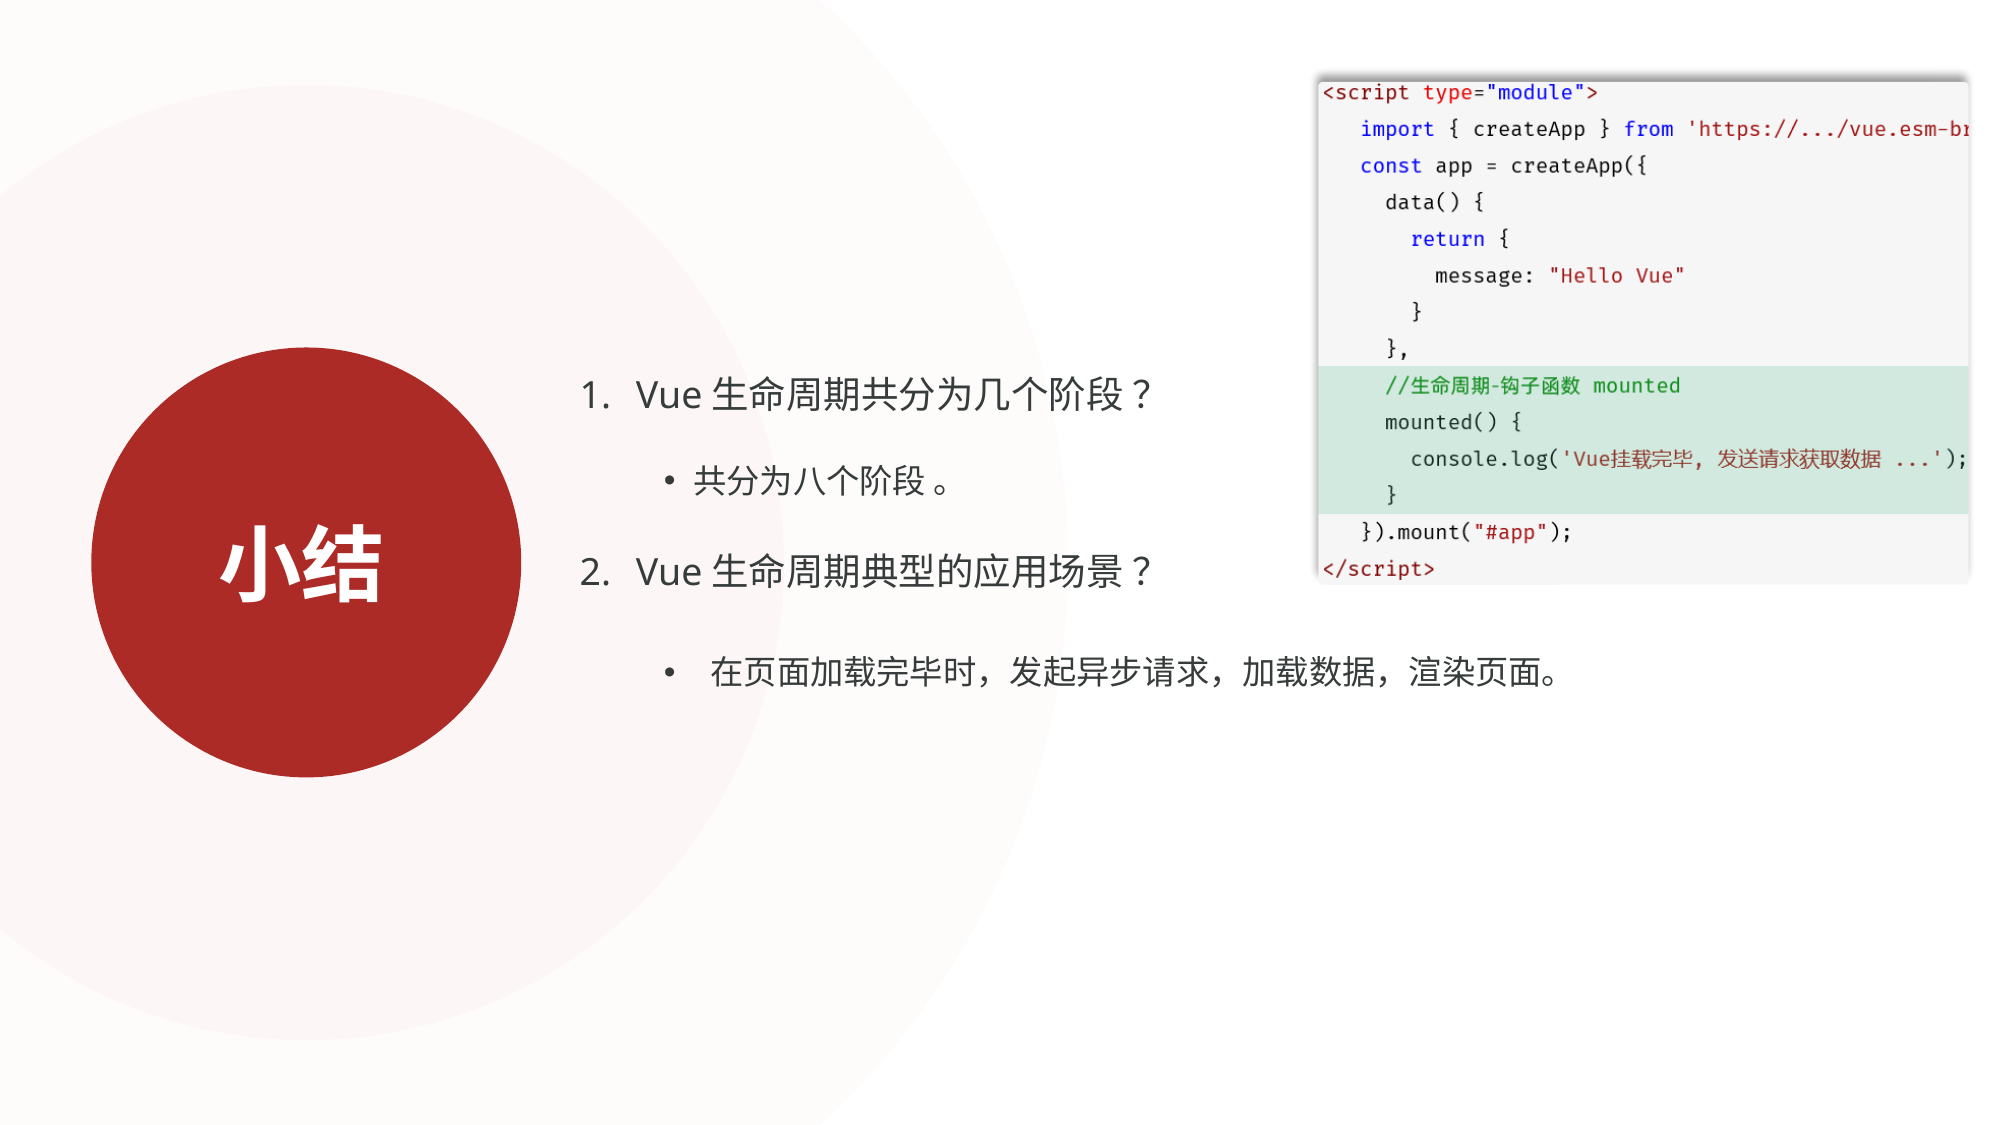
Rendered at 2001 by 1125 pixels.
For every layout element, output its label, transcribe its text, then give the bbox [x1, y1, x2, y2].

text_box 共分为八个阶段 。 [603, 432, 1311, 509]
picture [1318, 81, 1969, 585]
text_box 在页面加载完毕时，发起异步请求，加载数据，渲染页面。 [603, 624, 1633, 701]
list Vue生命周期共分为几个阶段 ？ Vue生命周期典型的应用场景 ？ [564, 241, 1487, 700]
